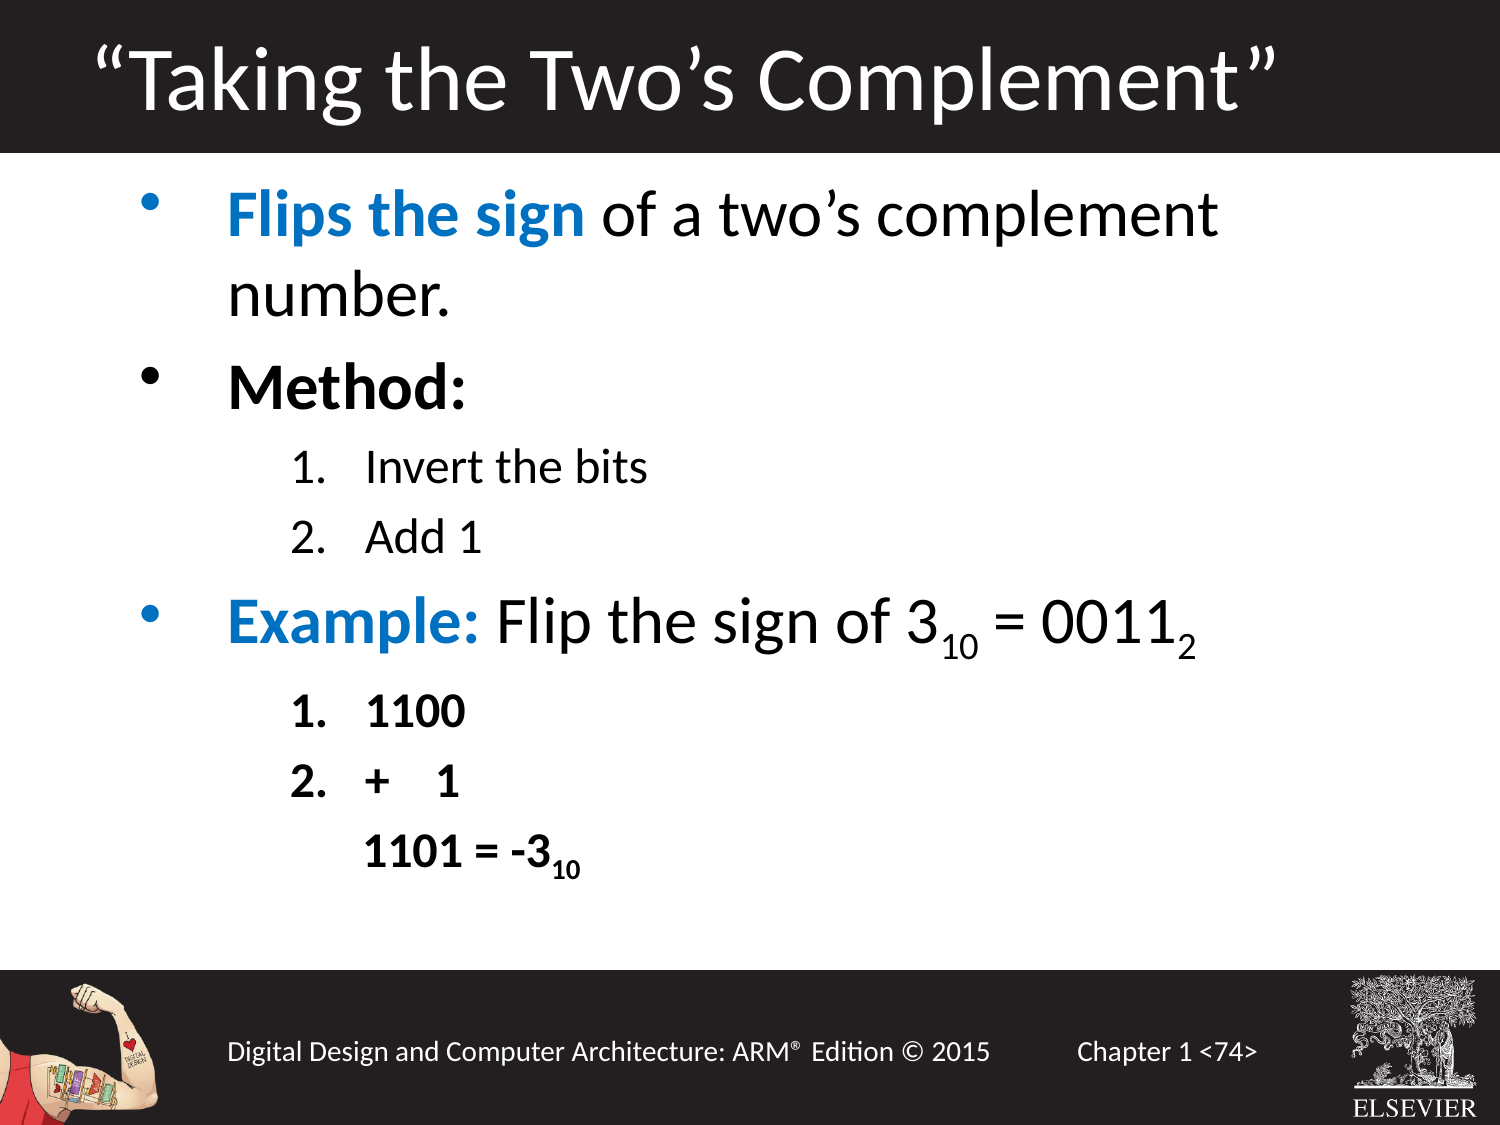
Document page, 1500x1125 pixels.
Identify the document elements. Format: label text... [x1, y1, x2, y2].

text_box “Taking the Two’s Complement” [75, 11, 1375, 136]
text_box Flips the sign of a two’s complement number. Method: Invert the bits Add 1 Example: Flip the sign of 310 = 00112 1100 + 1 1101 = -310 [125, 162, 1450, 1013]
picture [0, 979, 163, 1125]
picture [1350, 974, 1477, 1117]
text_box [87, 174, 1413, 1025]
